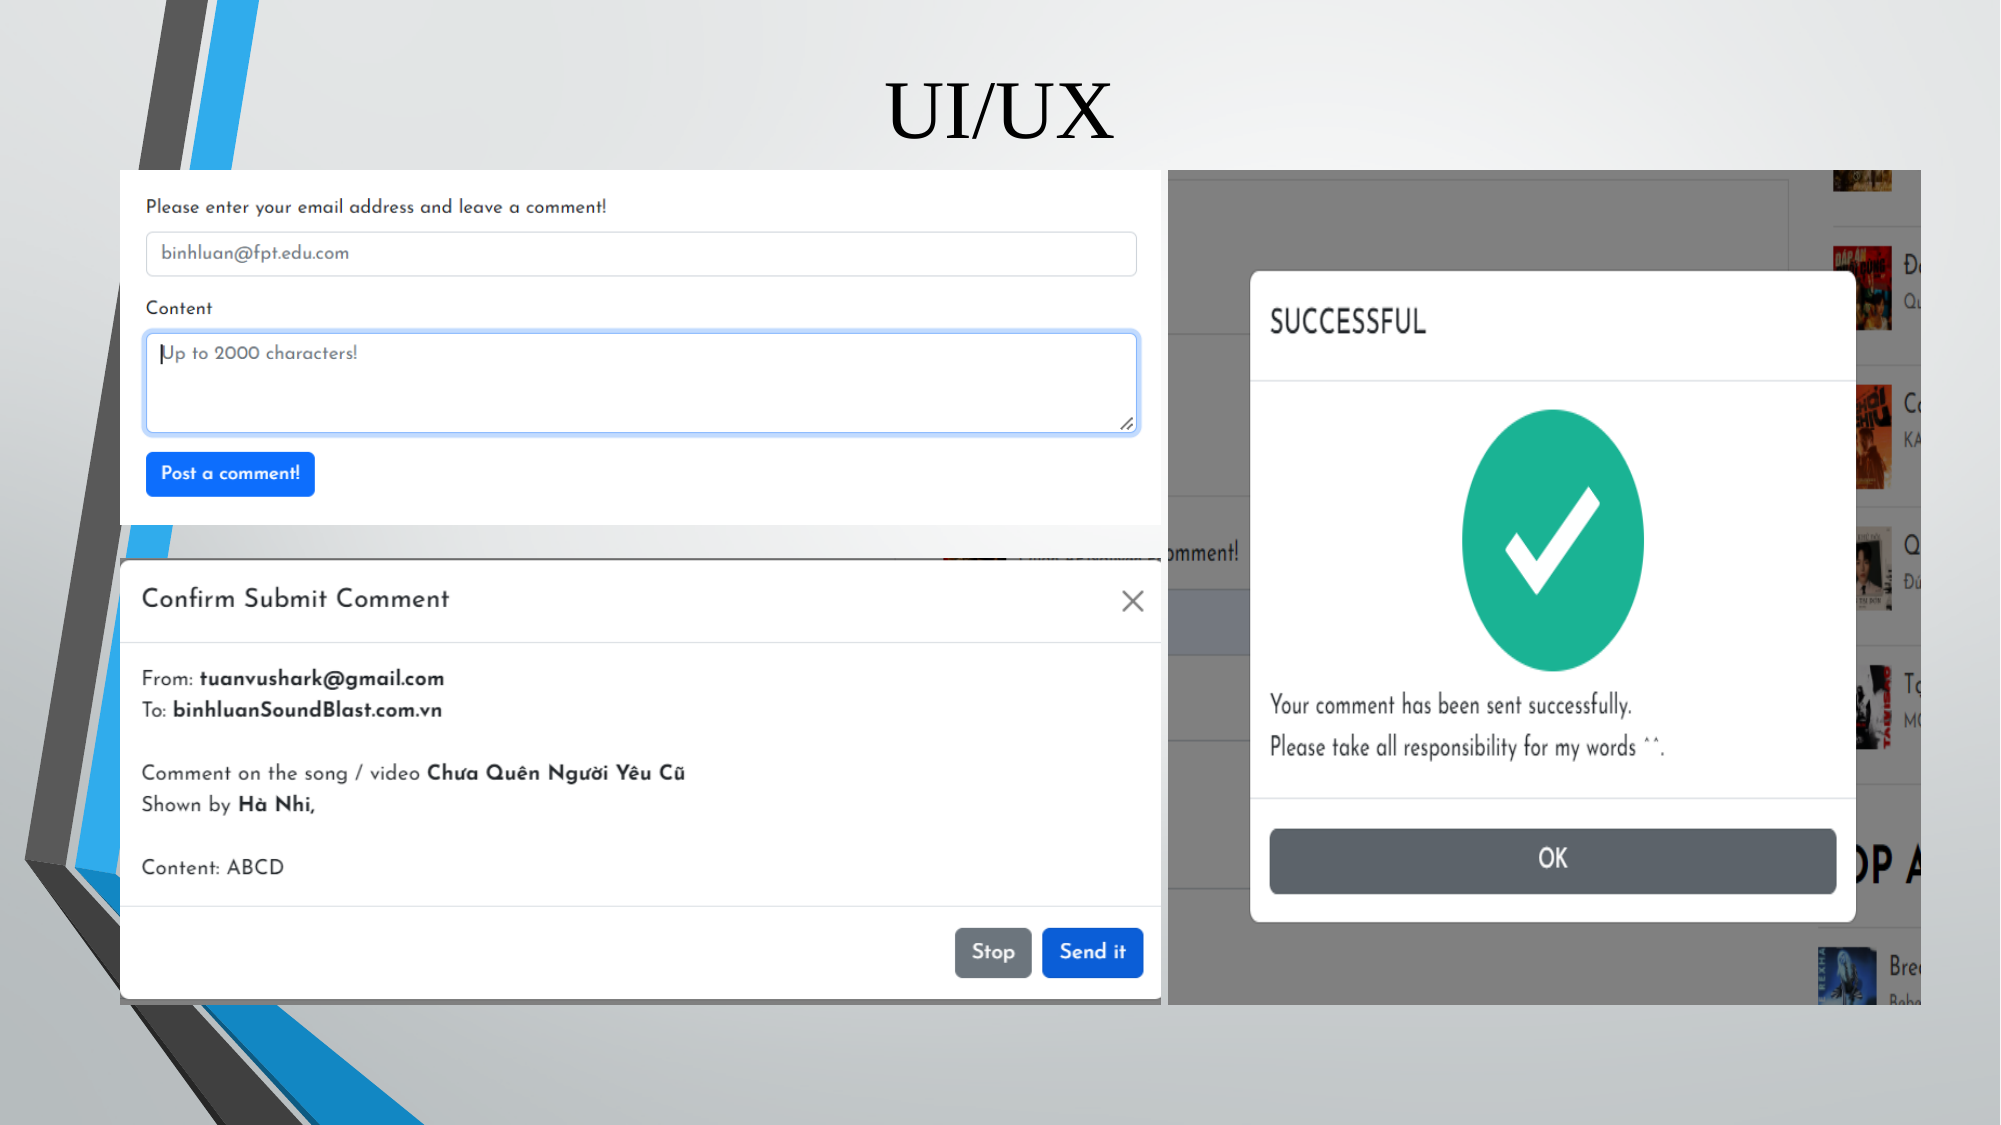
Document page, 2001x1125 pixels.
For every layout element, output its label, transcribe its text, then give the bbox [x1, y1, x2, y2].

title UI/UX [112, 39, 1888, 171]
picture [1168, 170, 1922, 1005]
picture [119, 170, 1162, 526]
picture [119, 558, 1162, 1005]
